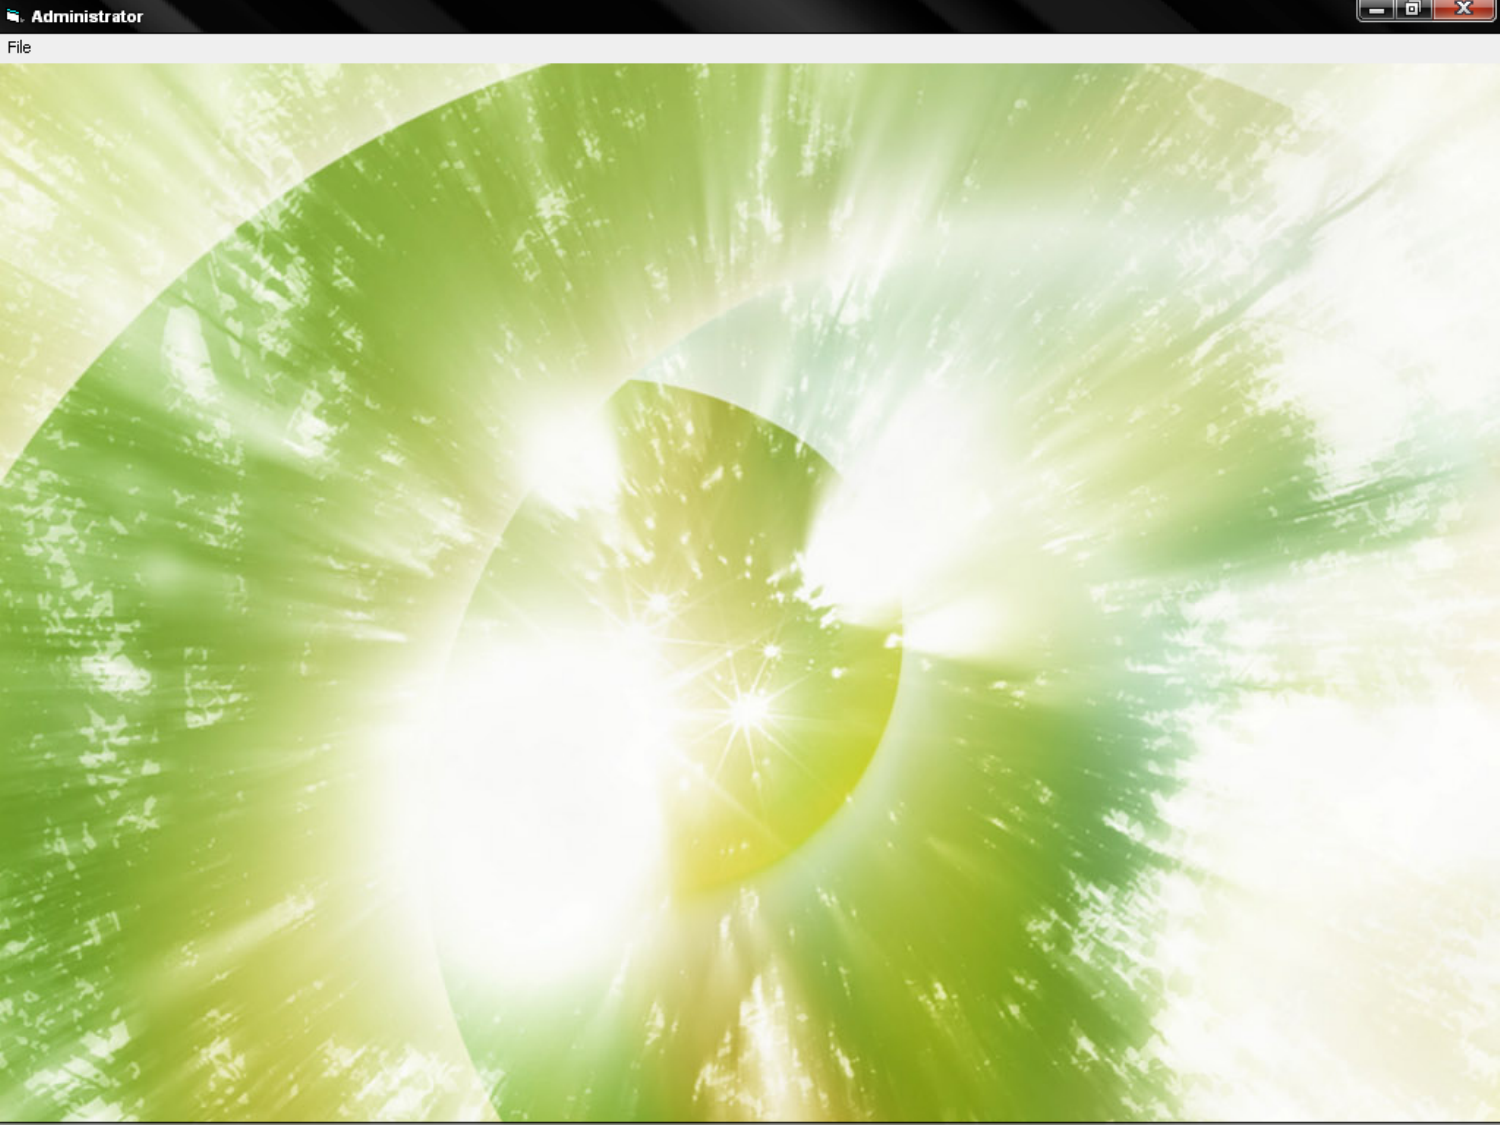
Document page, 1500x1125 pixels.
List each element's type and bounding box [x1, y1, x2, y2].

list [0, 0, 1500, 1125]
